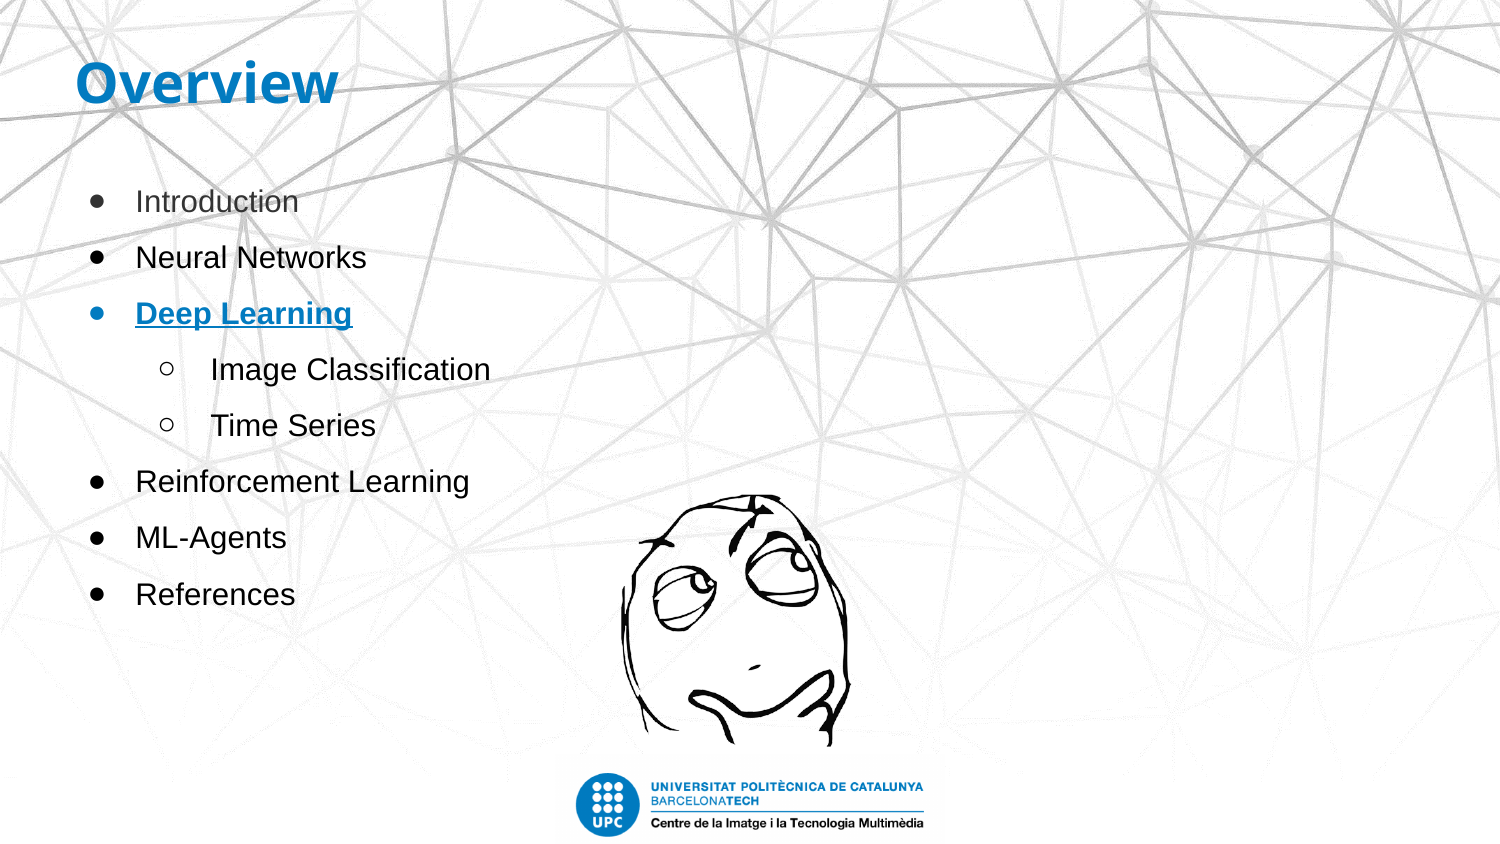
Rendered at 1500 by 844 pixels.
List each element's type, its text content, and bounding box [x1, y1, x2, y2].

list Overview [74, 47, 1428, 131]
picture [0, 0, 1500, 844]
list Introduction Neural Networks Deep Learning Image Classification Time Series Reinforcement Learning ML-Agents References [60, 162, 1414, 728]
